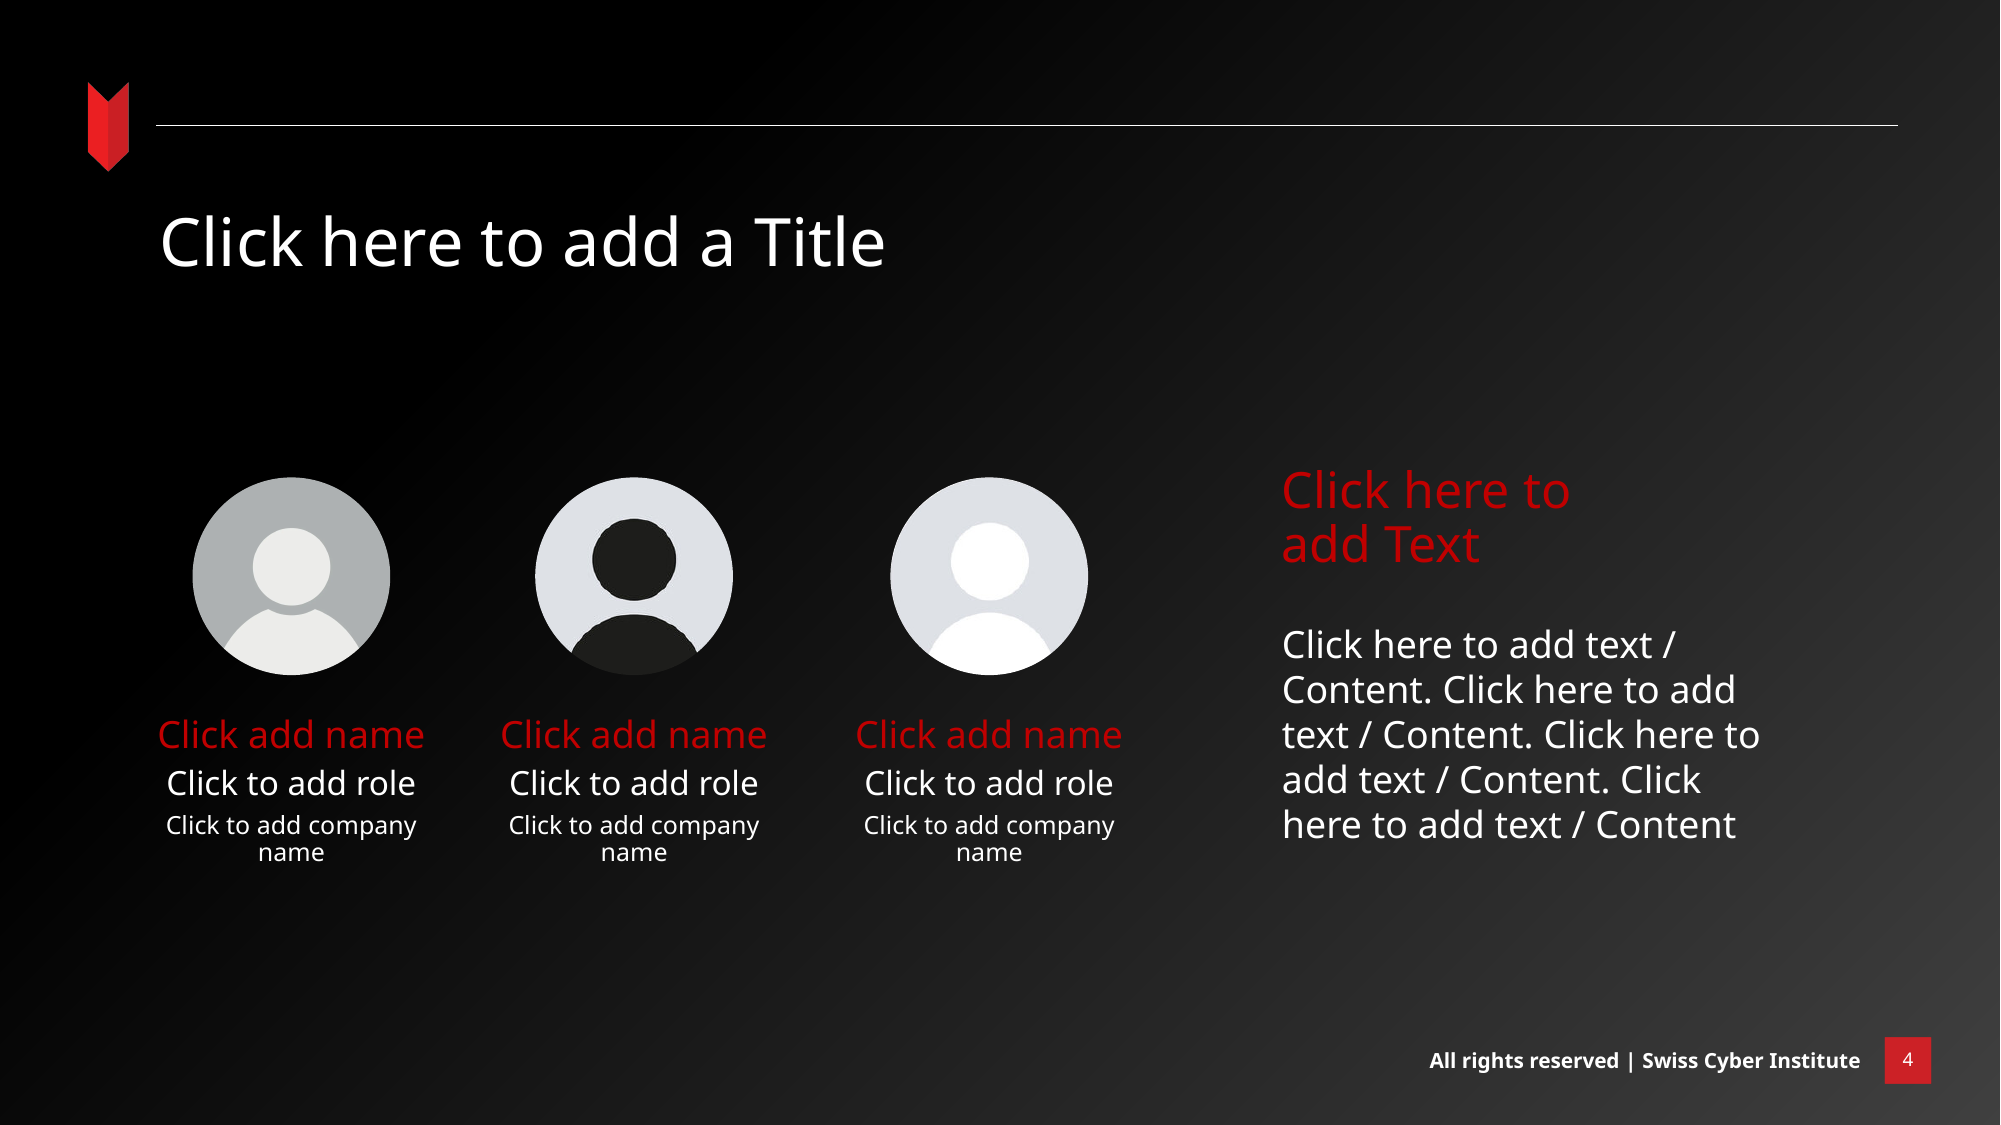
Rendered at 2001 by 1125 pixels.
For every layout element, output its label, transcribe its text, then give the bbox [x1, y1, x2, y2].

text_box Click add name Click to add role Click to add company name [478, 708, 790, 875]
picture [890, 477, 1089, 676]
picture [535, 477, 733, 676]
text_box Click add name Click to add role Click to add company name [834, 708, 1145, 875]
list Click here to add Text [1267, 458, 1687, 613]
list Click here to add text / Content. Click here to add text / Content. Click here to add text / Content. Click here to add text / Content [1267, 613, 1802, 1125]
text_box All rights reserved | Swiss Cyber Institute [1405, 1030, 1876, 1091]
text_box 4 [1878, 1030, 1938, 1091]
picture [192, 477, 391, 676]
list Click here to add a Title [144, 201, 1605, 295]
list Click add name Click to add role Click to add company name [136, 708, 447, 1125]
picture [79, 76, 138, 176]
